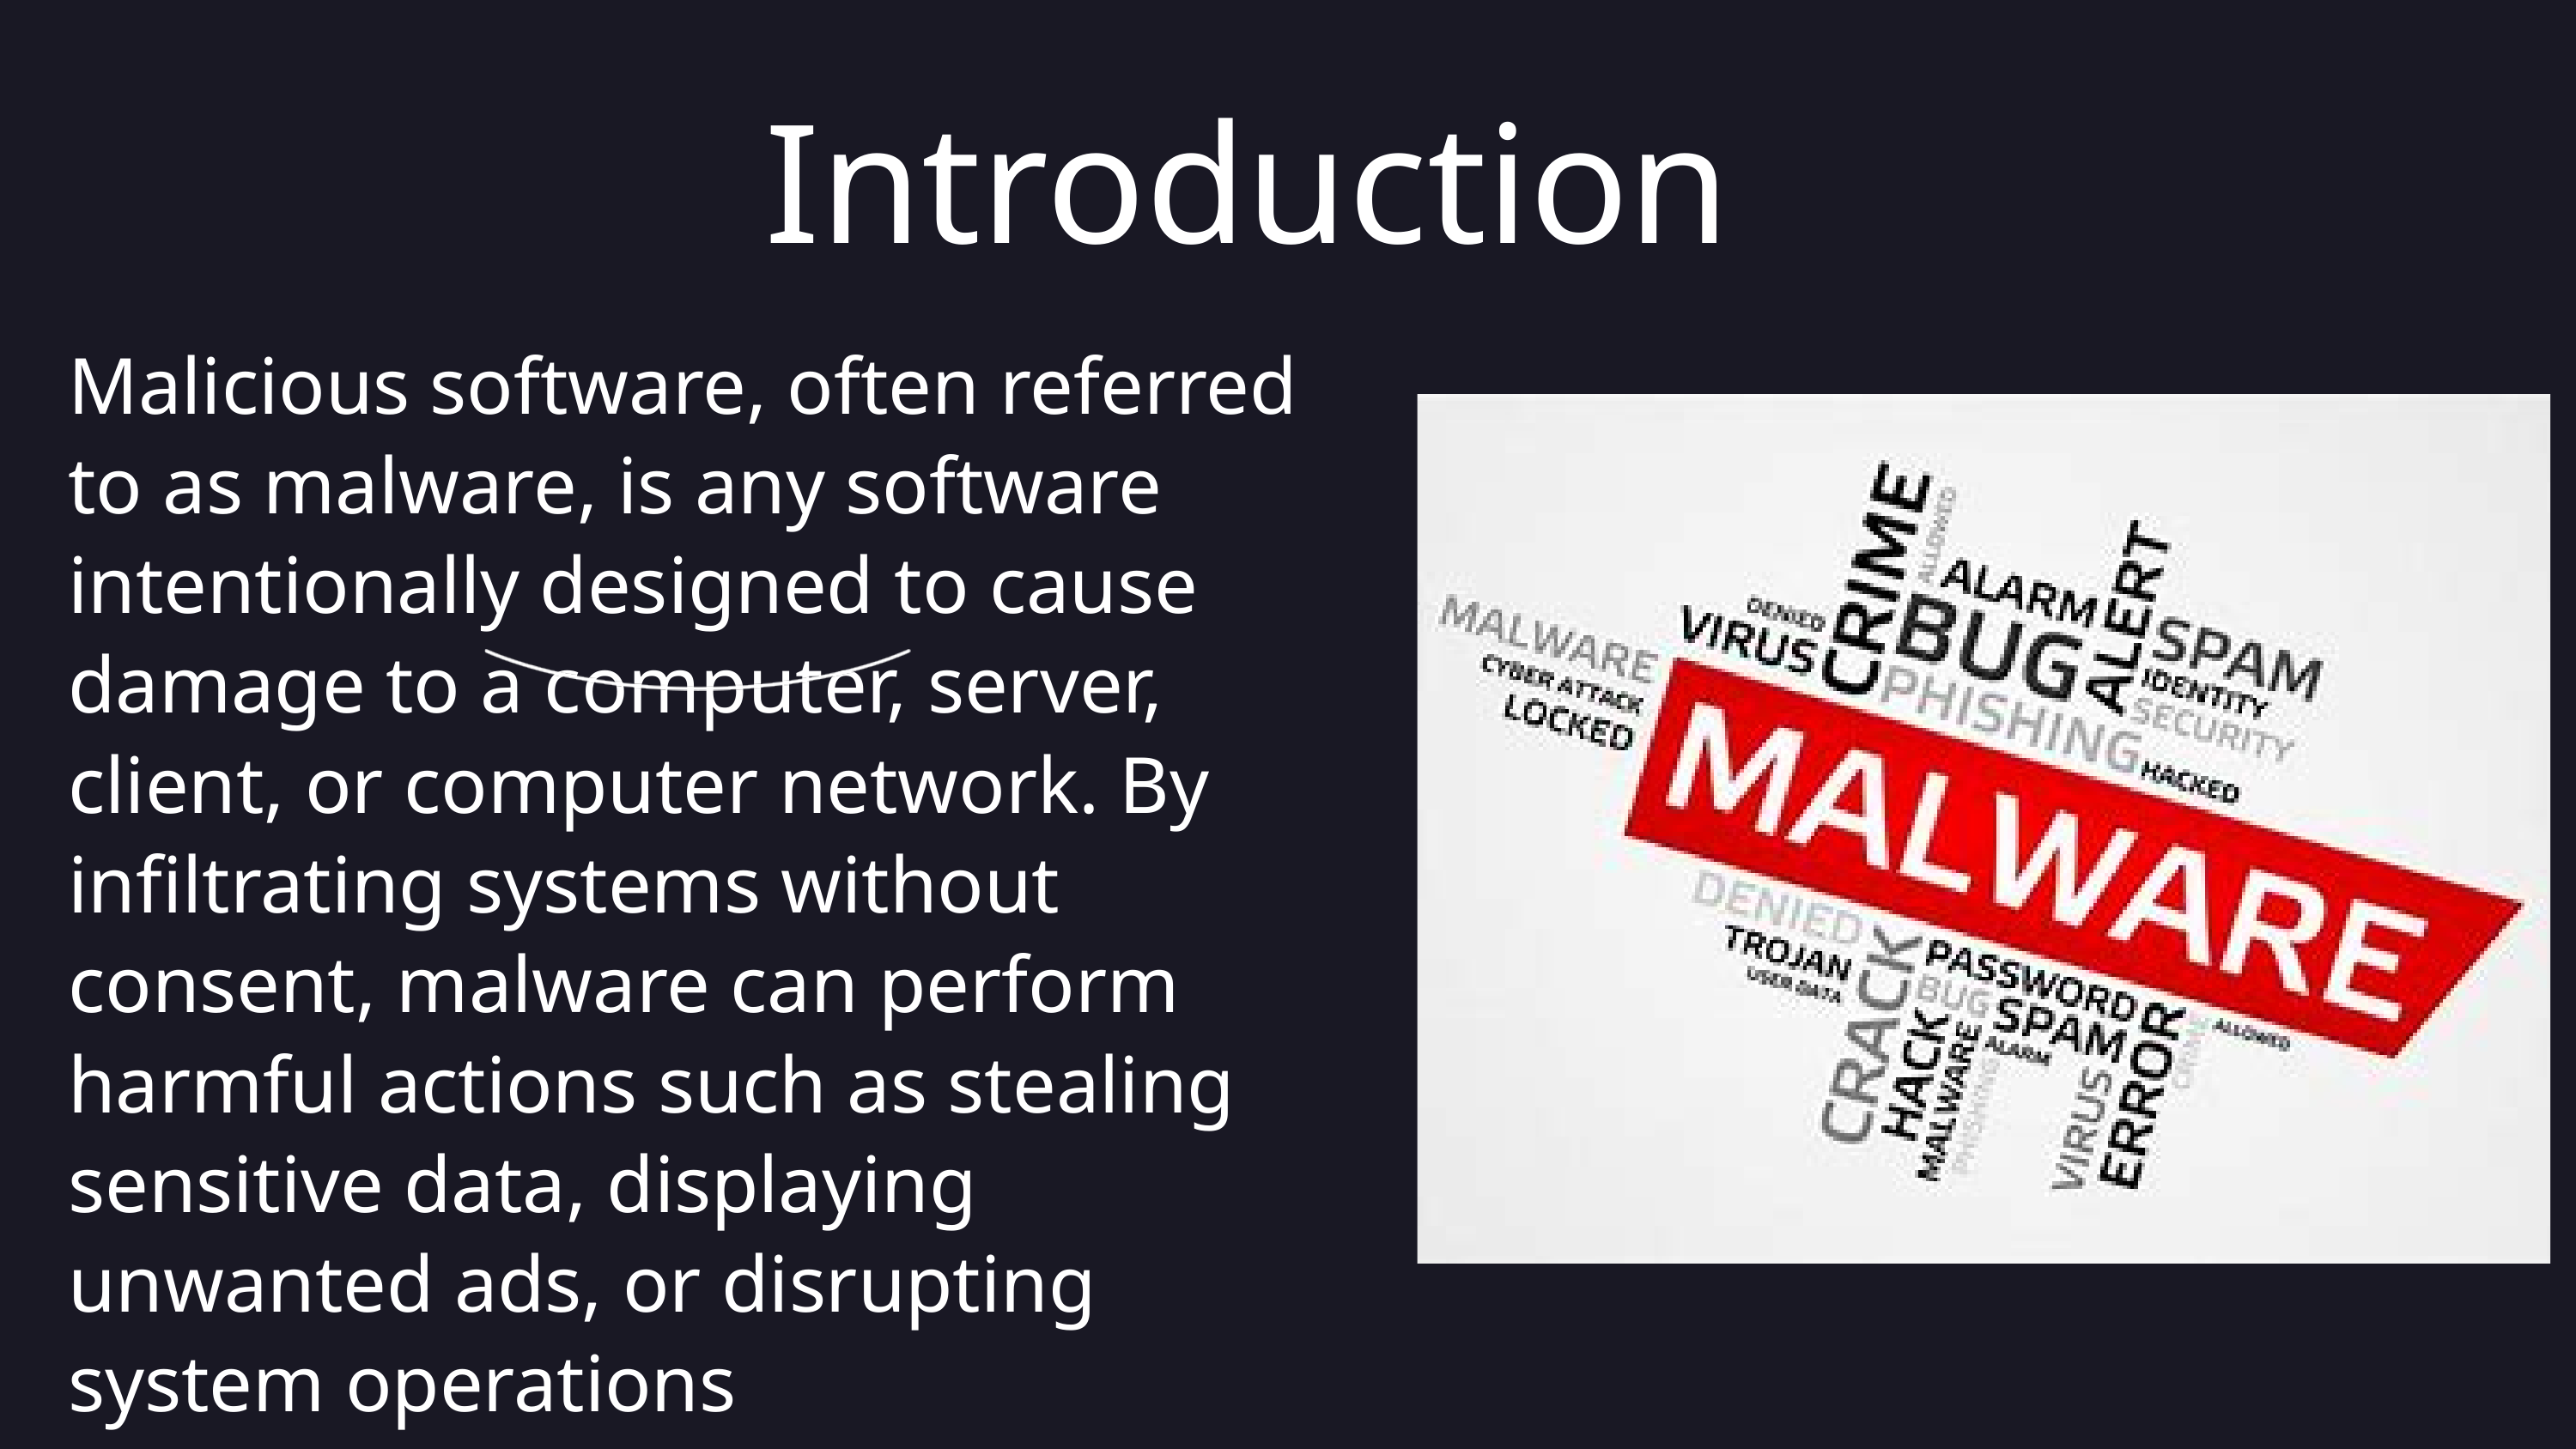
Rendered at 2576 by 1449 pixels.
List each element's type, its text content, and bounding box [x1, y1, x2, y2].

text_box Malicious software, often referred to as malware, is any software intentionally designed to cause damage to a computer, server, client, or computer network. By infiltrating systems without consent, malware can perform harmful actions such as stealing sensitive data, displaying unwanted ads, or disrupting system operations [68, 329, 1362, 1428]
text_box Introduction [736, 45, 1759, 277]
text_box [1417, 394, 2551, 1264]
text_box [484, 649, 911, 691]
